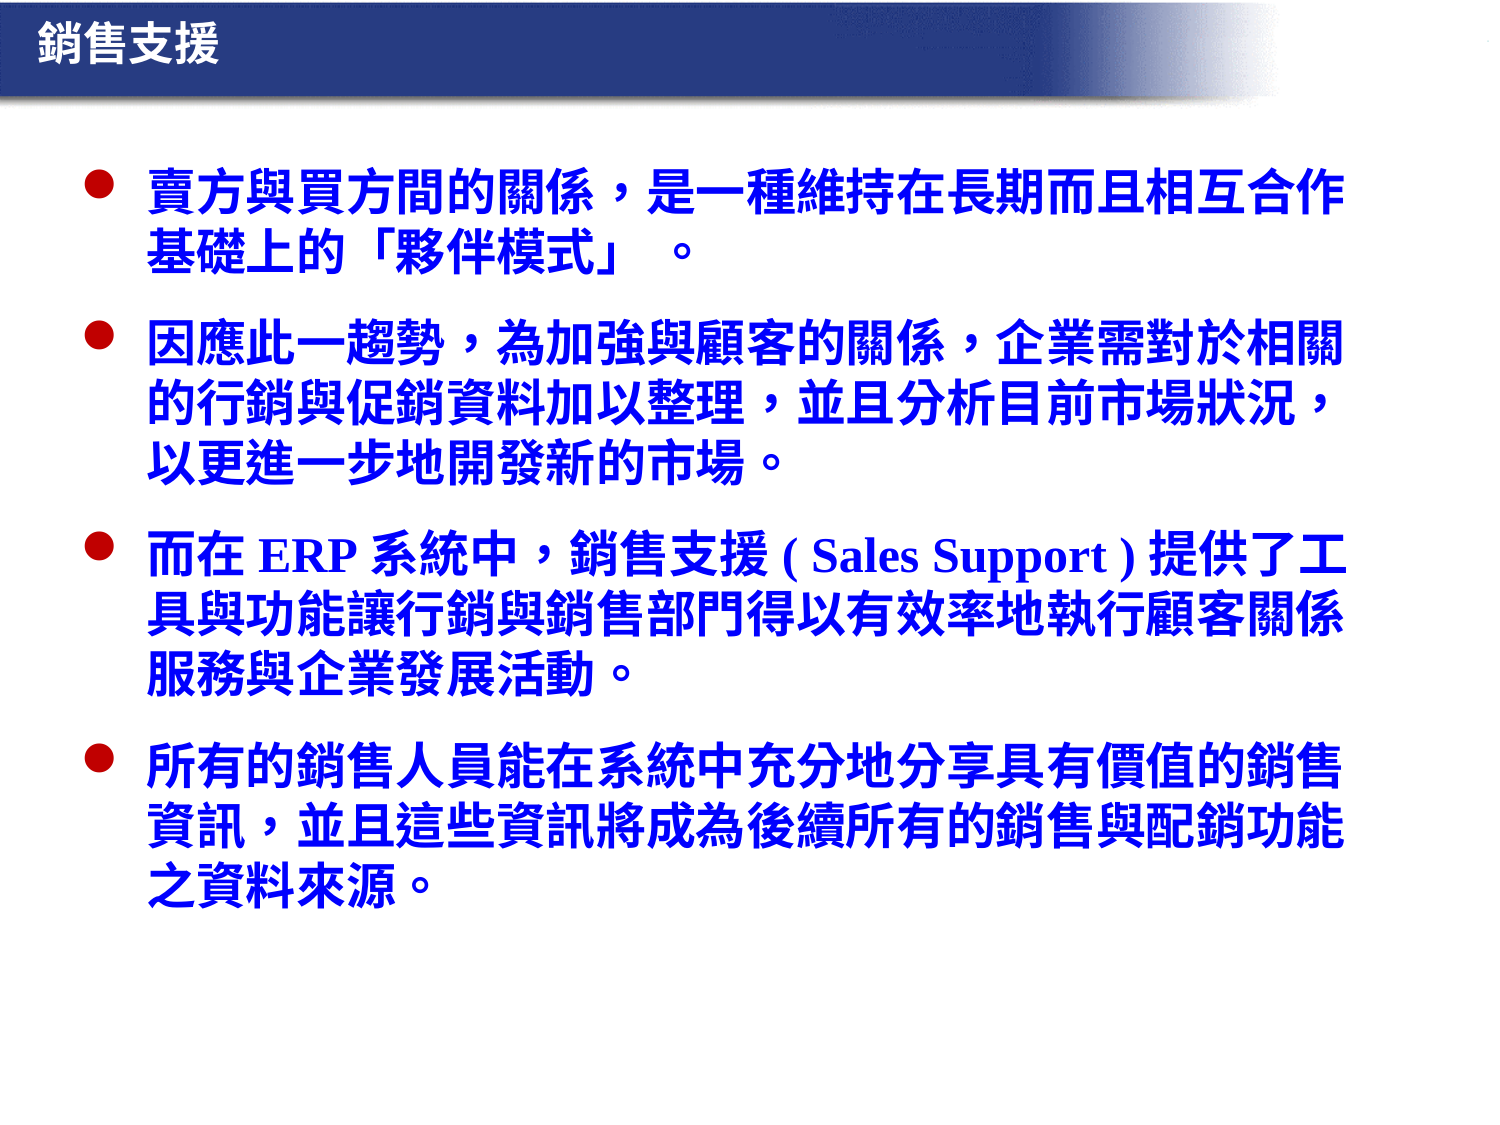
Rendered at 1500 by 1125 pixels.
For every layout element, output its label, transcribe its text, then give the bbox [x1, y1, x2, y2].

picture [0, 0, 1500, 114]
list 賣方與買方間的關係，是一種維持在長期而且相互合作基礎上的「夥伴模式」 。 因應此一趨勢，為加強與顧客的關係，企業需對於相關的行銷與促銷資料加以整理，並且分析目前市場狀況，以更進一步地開發新的市場。 而在ERP系統中，銷售支援( Sales Support )提供了工具與功能讓行銷與銷售部門得以有效率地執行顧客關係服務與企業發展活動。 所有的銷售人員能在系統中充分地分享具有價值的銷售資訊，並且這些資訊將成為後續所有的銷售與配銷功能之資料來源。 [80, 160, 1381, 1036]
title 銷售支援 [37, 0, 1163, 93]
